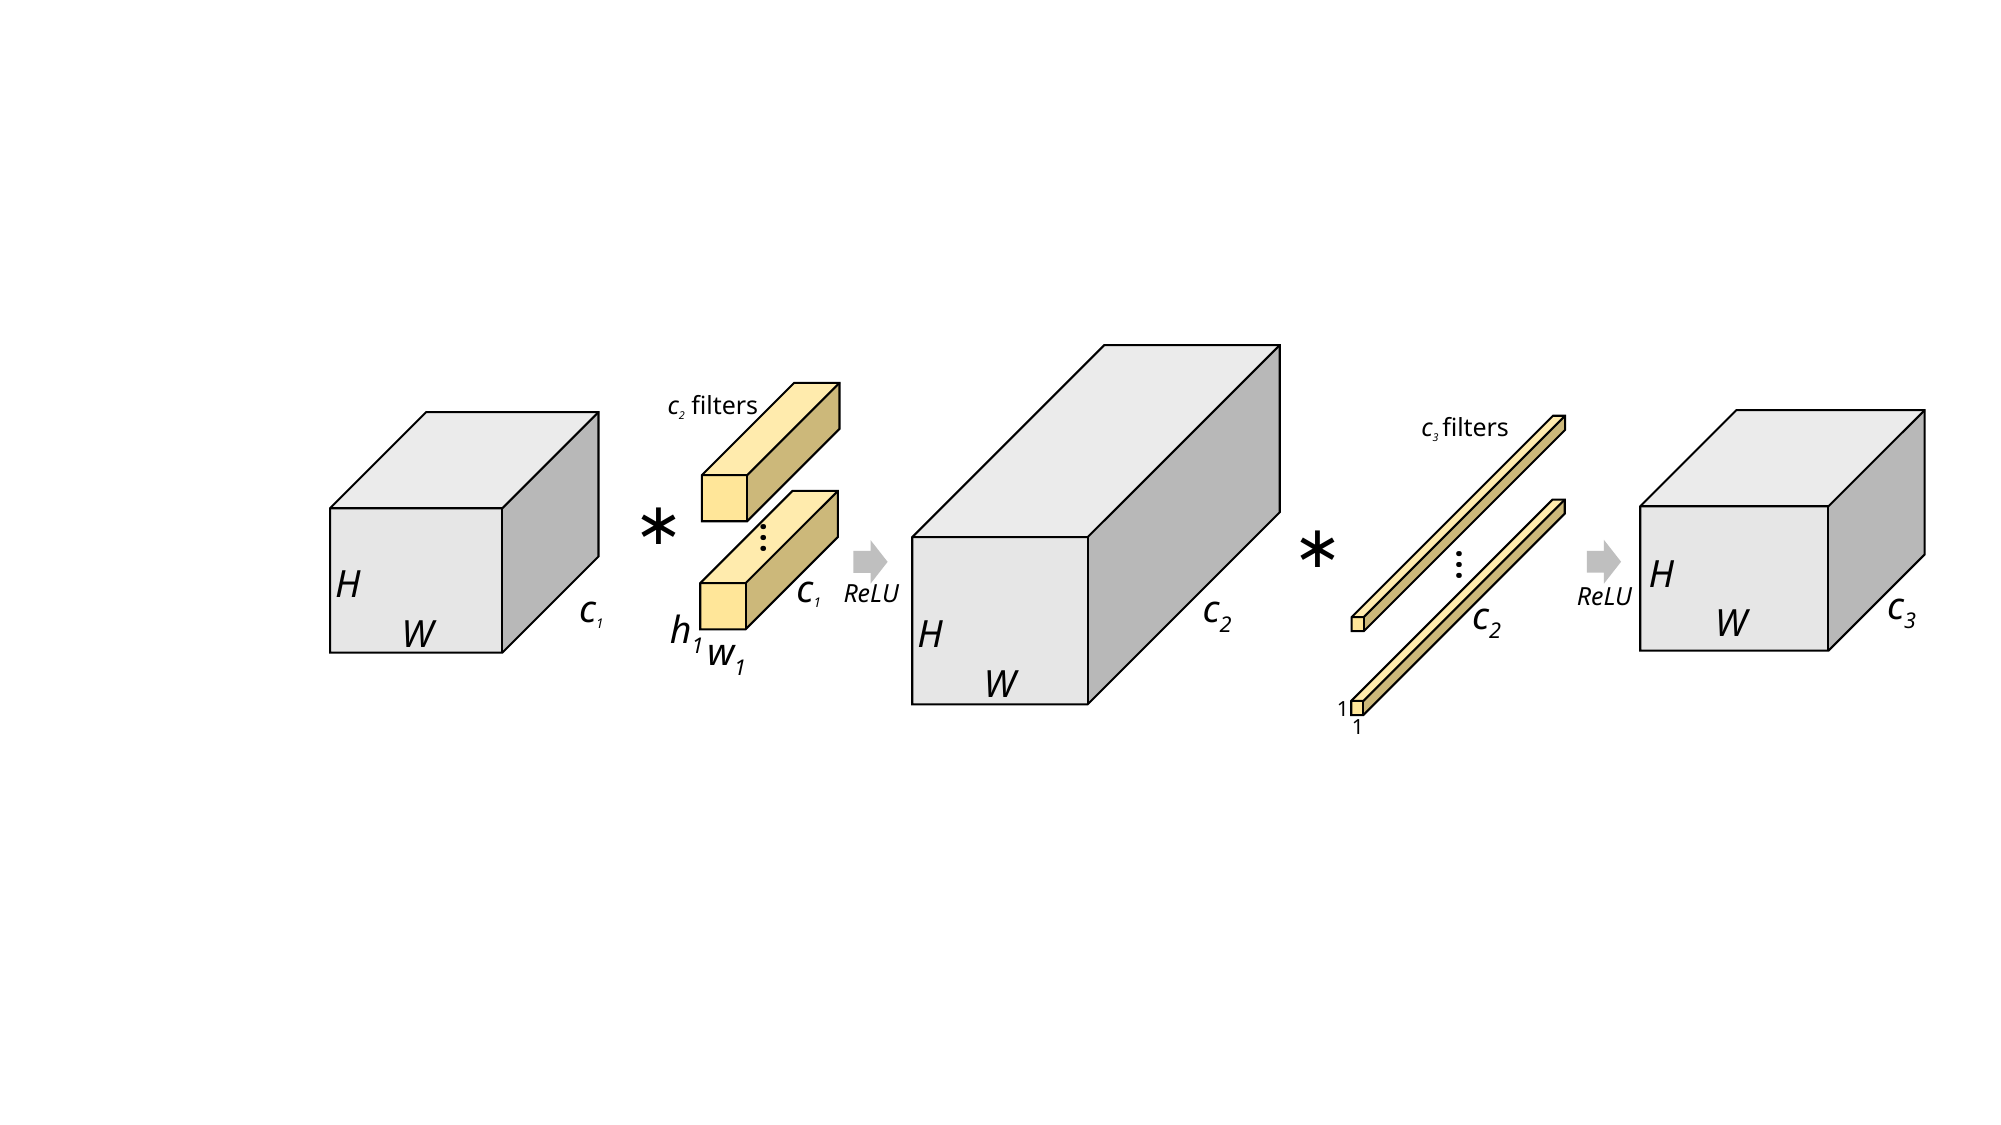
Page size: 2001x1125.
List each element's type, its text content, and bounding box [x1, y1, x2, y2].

text_box c2 [1457, 584, 1527, 651]
text_box [1370, 619, 1457, 706]
text_box c3 [1872, 574, 1937, 641]
text_box ∗ [619, 478, 698, 564]
text_box [911, 344, 1281, 706]
text_box ∗ [1278, 502, 1357, 587]
text_box 1 [1322, 688, 1367, 728]
text_box [329, 411, 600, 654]
text_box [852, 537, 889, 569]
text_box [916, 347, 1275, 536]
text_box 1 [1356, 454, 1524, 616]
text_box … [745, 506, 811, 558]
text_box [699, 489, 839, 631]
text_box [1506, 501, 1560, 555]
text_box 1 [1337, 706, 1382, 746]
text_box [1367, 614, 1445, 694]
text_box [706, 384, 835, 474]
text_box [1350, 454, 1543, 633]
text_box c2 [1187, 577, 1261, 644]
text_box c3 filters [1406, 404, 1554, 454]
text_box [704, 541, 768, 582]
text_box [1367, 616, 1450, 699]
text_box c2 filters [652, 382, 788, 430]
text_box [1639, 409, 1926, 652]
text_box [1362, 609, 1441, 688]
text_box … [1441, 533, 1506, 616]
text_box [320, 552, 478, 664]
text_box [1554, 414, 1567, 443]
text_box h1 [655, 599, 699, 665]
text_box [902, 602, 1060, 714]
text_box [1585, 536, 1623, 573]
text_box c1 [781, 557, 838, 618]
text_box c1 [564, 577, 637, 639]
text_box Root-2 Unit [1644, 412, 1920, 505]
text_box [1506, 498, 1566, 574]
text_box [1633, 542, 1791, 653]
text_box [780, 492, 834, 515]
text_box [920, 590, 1066, 706]
text_box 1 [1554, 417, 1561, 424]
text_box [334, 414, 594, 507]
text_box w1 [692, 620, 763, 687]
text_box ReLU [828, 569, 914, 615]
text_box [700, 381, 841, 523]
text_box ReLU [1562, 573, 1633, 618]
